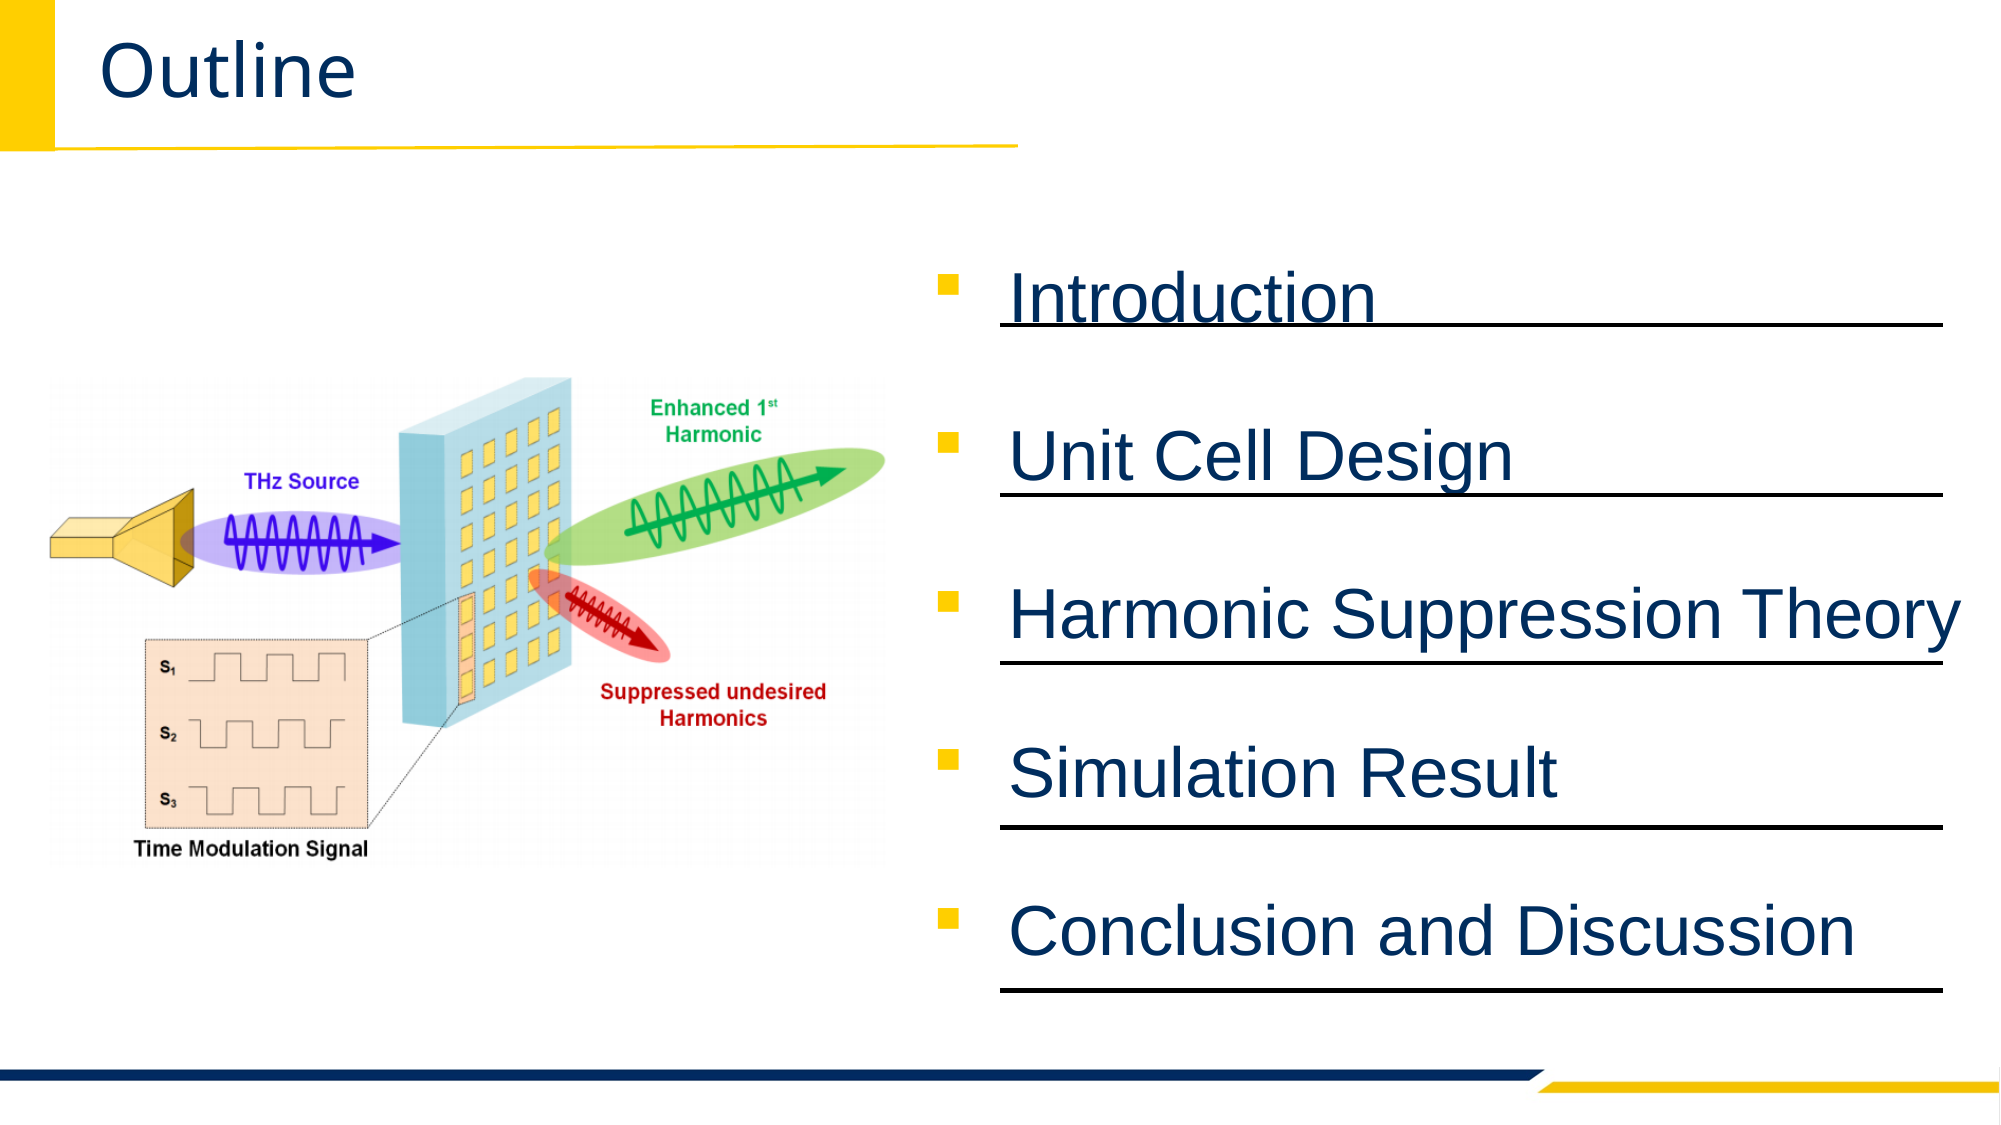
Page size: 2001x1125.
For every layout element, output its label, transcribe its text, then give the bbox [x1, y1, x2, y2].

picture [0, 1066, 2000, 1125]
list Introduction Unit Cell Design Harmonic Suppression Theory Simulation Result Conclusion and Discussion [917, 184, 2000, 1025]
picture [0, 338, 896, 868]
text_box Outline [84, 25, 541, 139]
